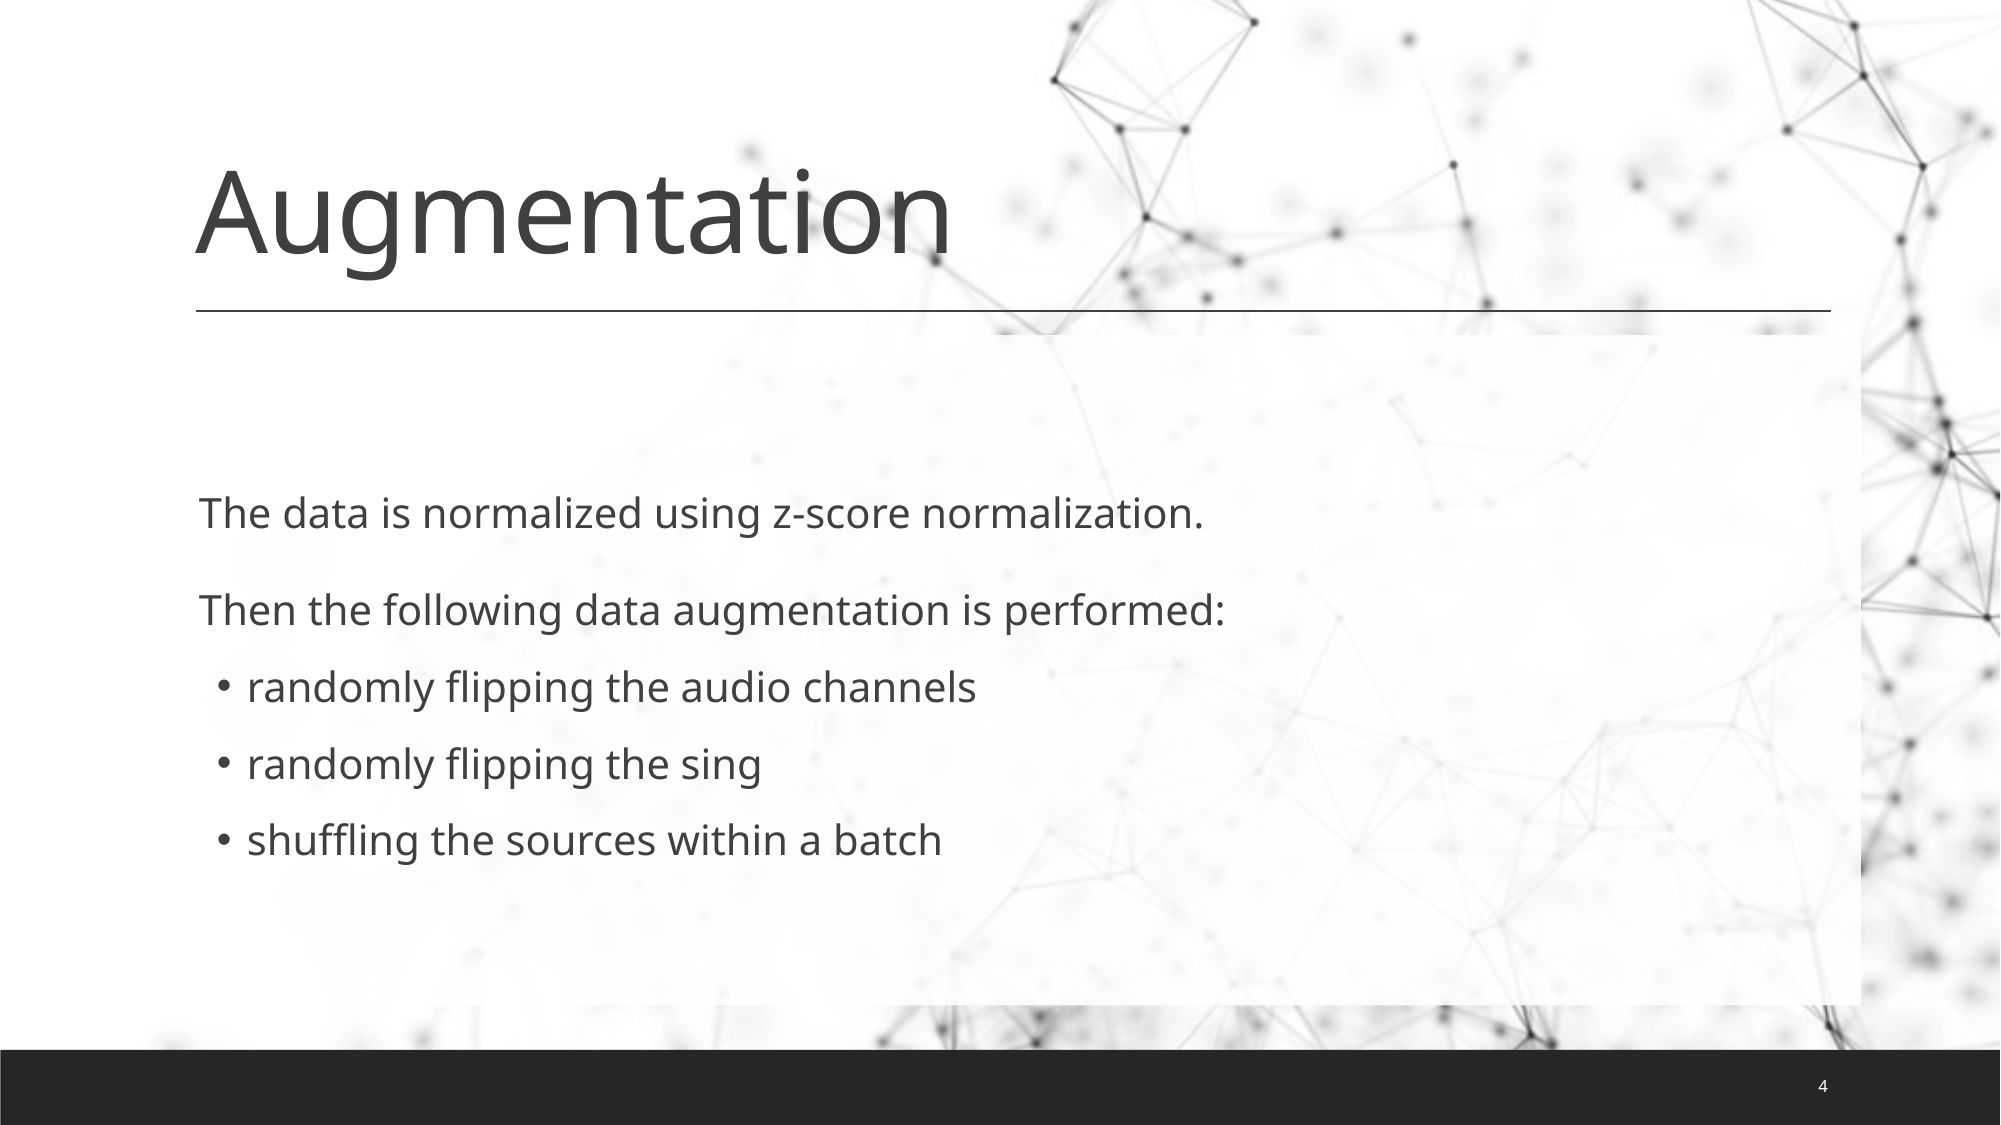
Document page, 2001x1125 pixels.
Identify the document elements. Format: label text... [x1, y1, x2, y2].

picture [0, 0, 2001, 1125]
title Augmentation [180, 47, 1830, 286]
slide_number 3 [1803, 1057, 1932, 1118]
text_box The data is normalized using z-score normalization. Then the following data augmentation is performed: randomly flipping the audio channels randomly flipping the sing shuffling the sources within a batch [166, 335, 1861, 1006]
